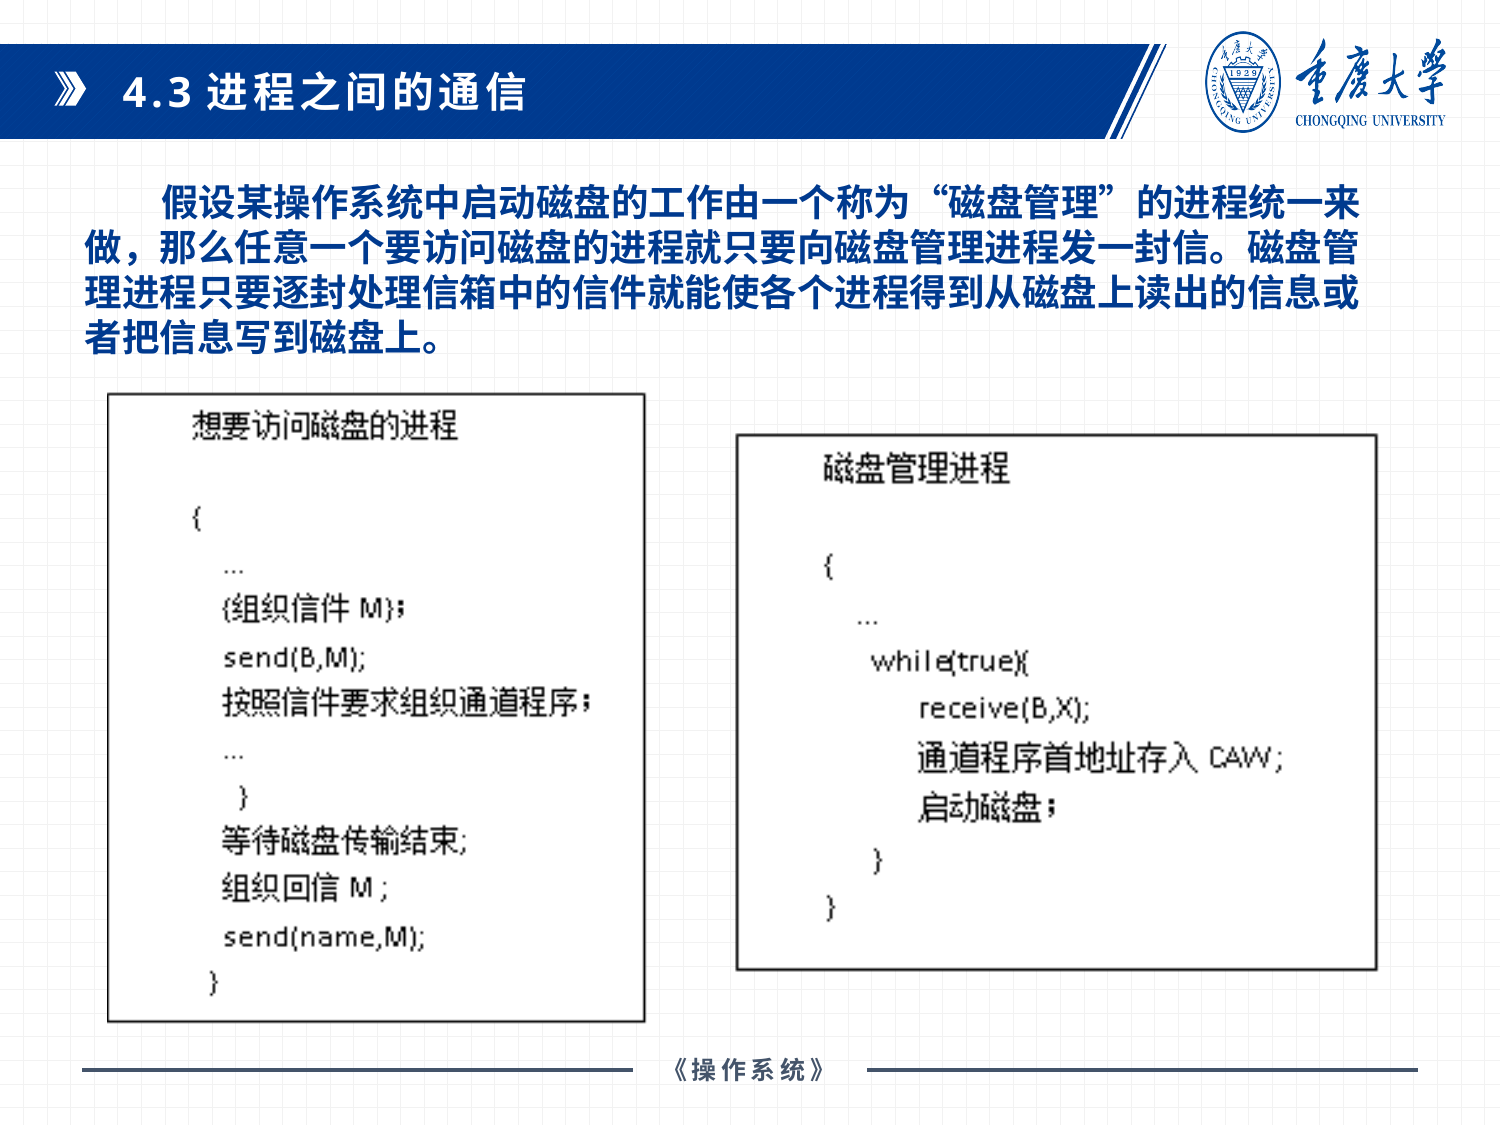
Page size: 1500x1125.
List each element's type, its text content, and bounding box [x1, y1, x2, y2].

list 4.3进程之间的通信 [107, 63, 649, 147]
picture [107, 391, 649, 1125]
picture [734, 432, 1381, 977]
text_box 假设某操作系统中启动磁盘的工作由一个称为“磁盘管理”的进程统一来做，那么任意一个要访问磁盘的进程就只要向磁盘管理进程发一封信。磁盘管理进程只要逐封处理信箱中的信件就能使各个进程得到从磁盘上读出的信息或者把信息写到磁盘上。 [69, 171, 1400, 367]
picture [1205, 31, 1446, 133]
